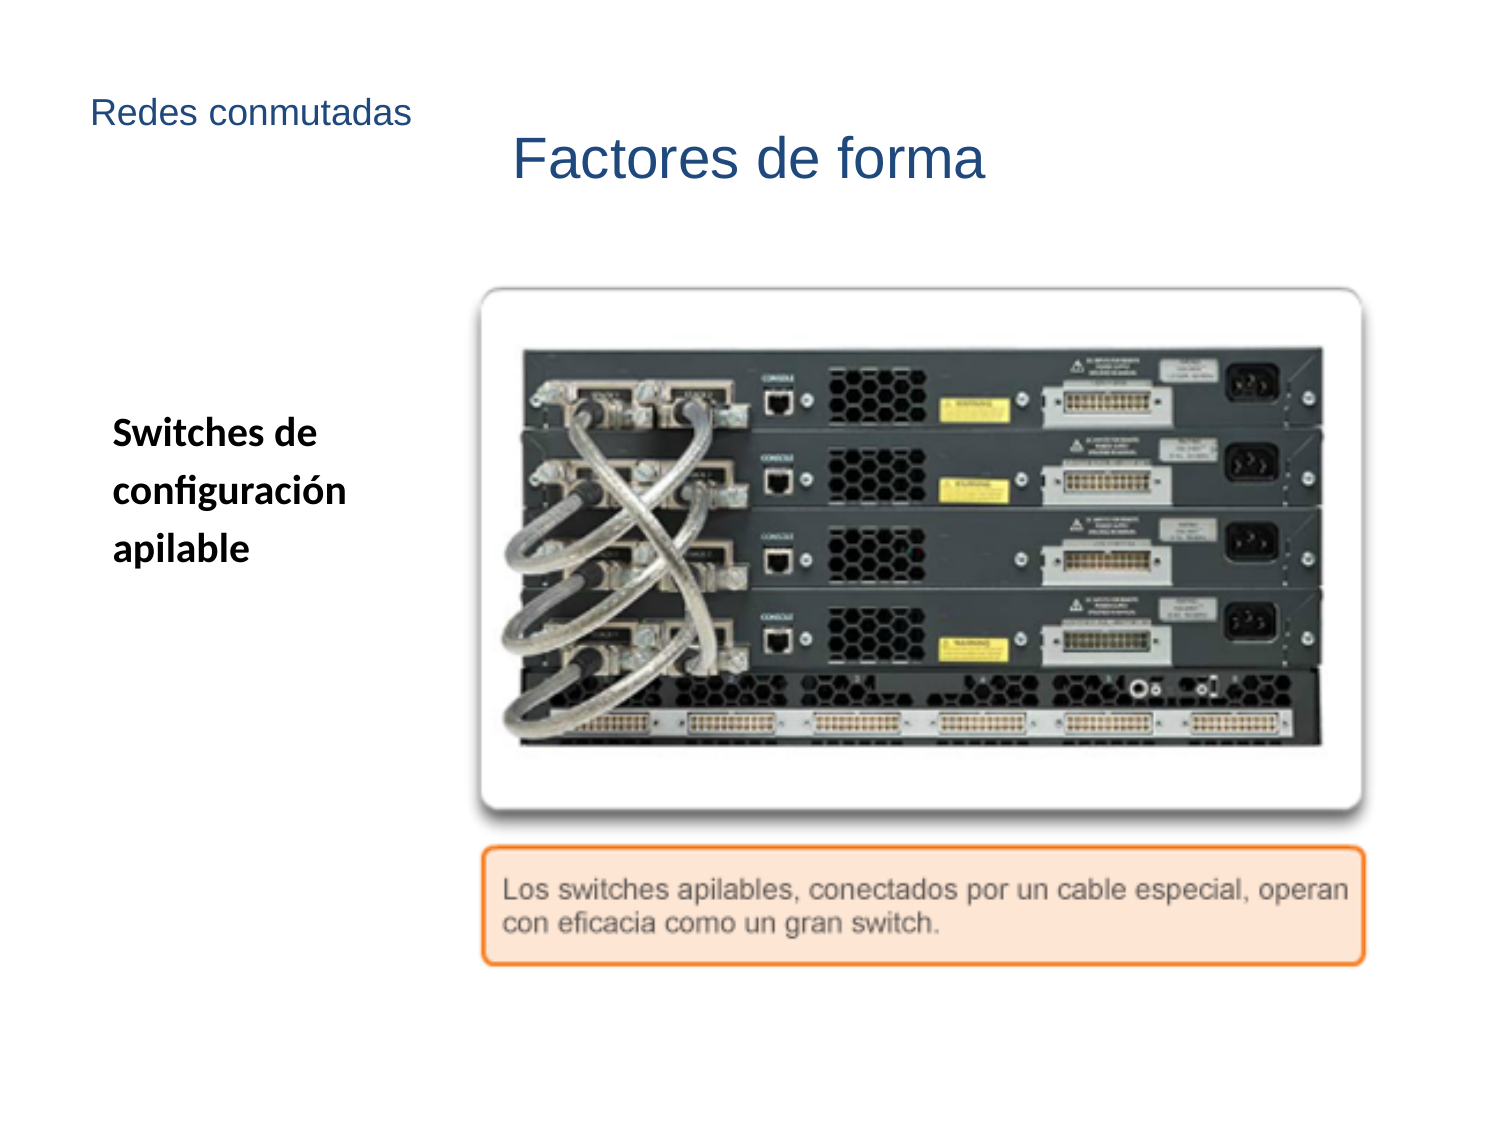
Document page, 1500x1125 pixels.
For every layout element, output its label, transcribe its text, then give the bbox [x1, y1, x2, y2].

list Switches de configuración apilable [97, 396, 402, 639]
title Redes conmutadas Factores de forma [75, 45, 1425, 233]
picture [429, 242, 1408, 997]
